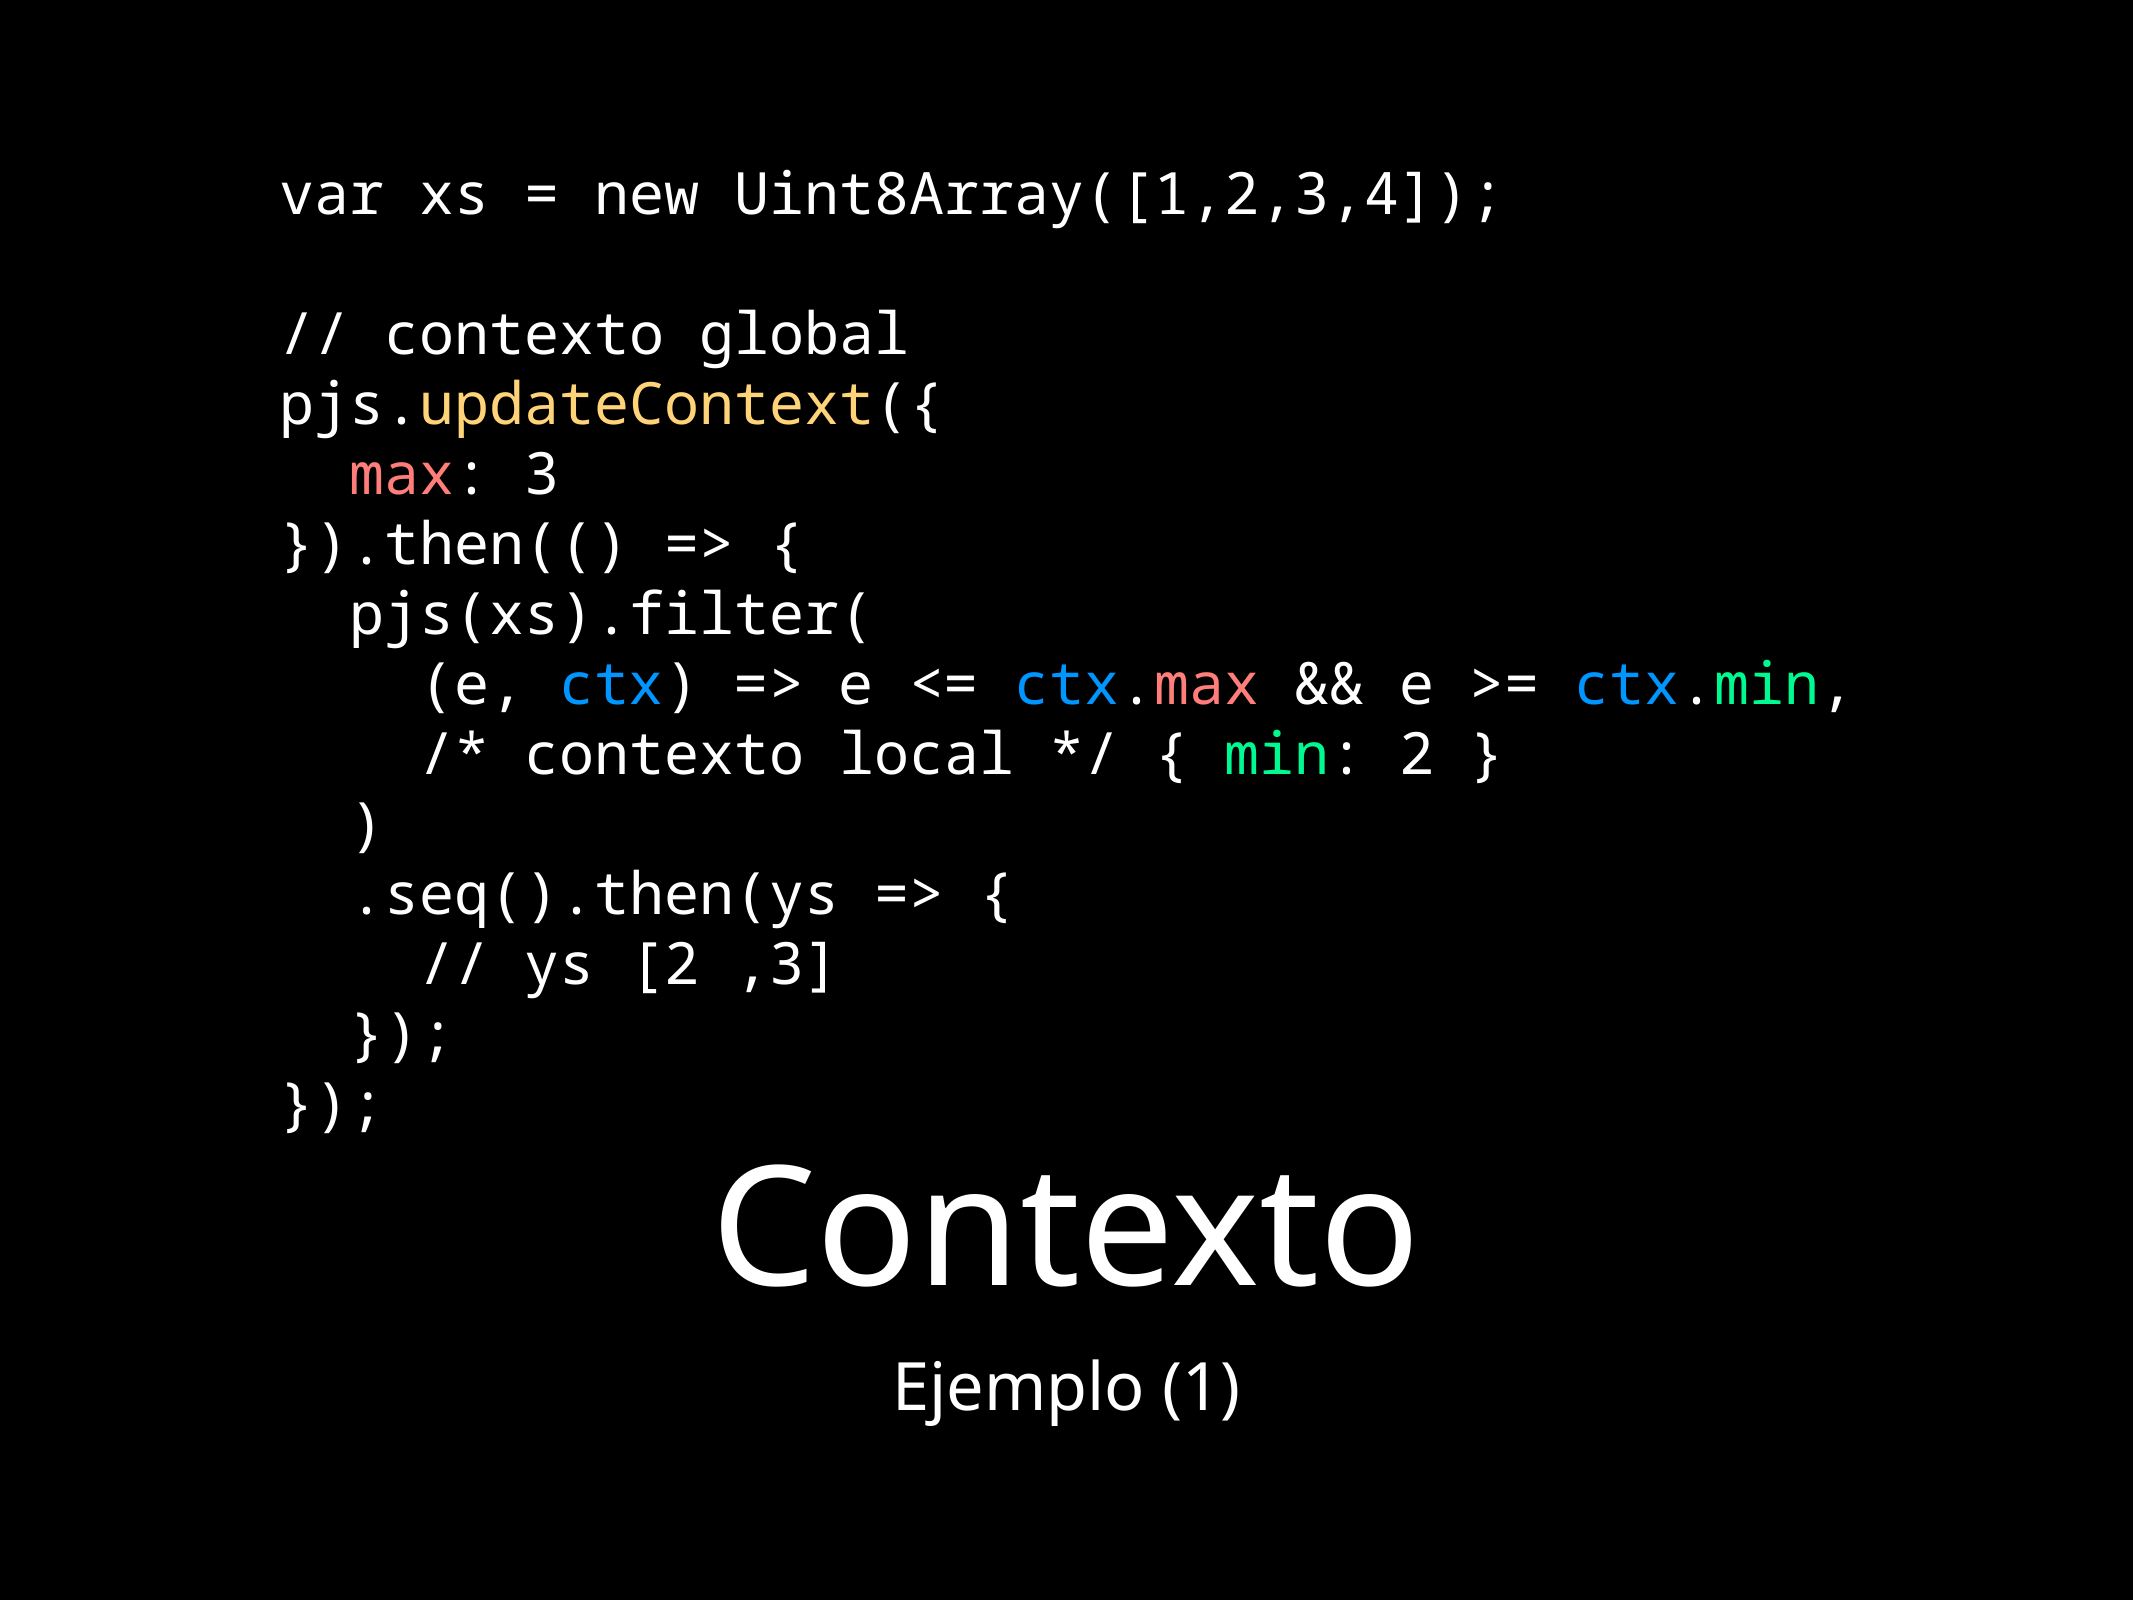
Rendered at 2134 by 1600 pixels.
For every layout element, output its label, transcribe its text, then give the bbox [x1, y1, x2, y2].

text_box var xs = new Uint8Array([1,2,3,4]); // contexto global pjs.updateContext({ max: 3 }).then(() => { pjs(xs).filter( (e, ctx) => e <= ctx.max && e >= ctx.min, /* contexto local */ { min: 2 } ) .seq().then(ys => { // ys [2 ,3] }); }); [270, 147, 1863, 1144]
list Ejemplo (1) [207, 1343, 1926, 1530]
title Contexto [207, 1101, 1926, 1336]
